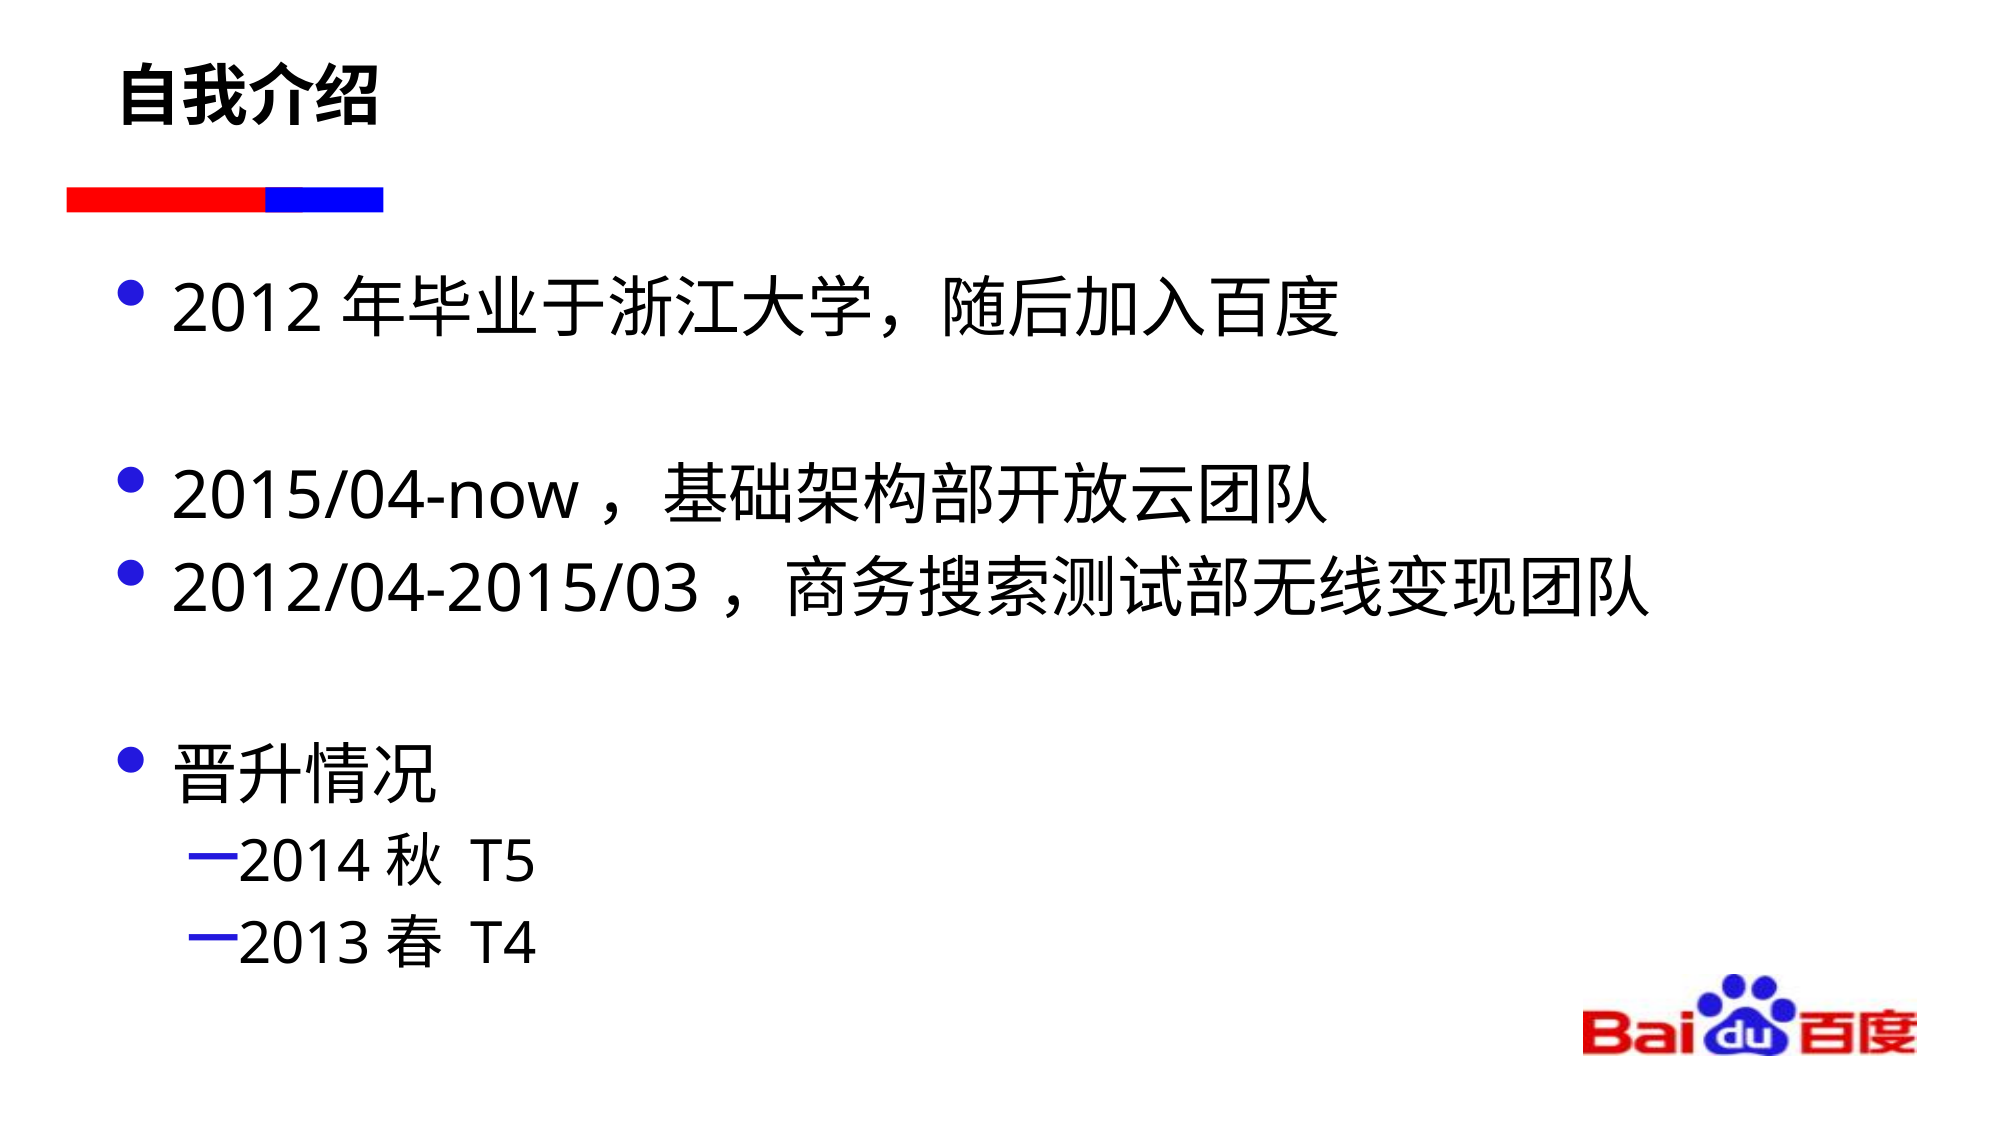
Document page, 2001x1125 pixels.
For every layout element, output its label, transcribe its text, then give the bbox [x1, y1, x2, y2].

list 2012年毕业于浙江大学，随后加入百度 2015/04-now，基础架构部开放云团队 2012/04-2015/03，商务搜索测试部无线变现团队 晋升情况 2014秋 T5 2013春 T4 [99, 257, 1901, 1001]
title 自我介绍 [99, 45, 1900, 233]
picture [1583, 974, 1917, 1056]
